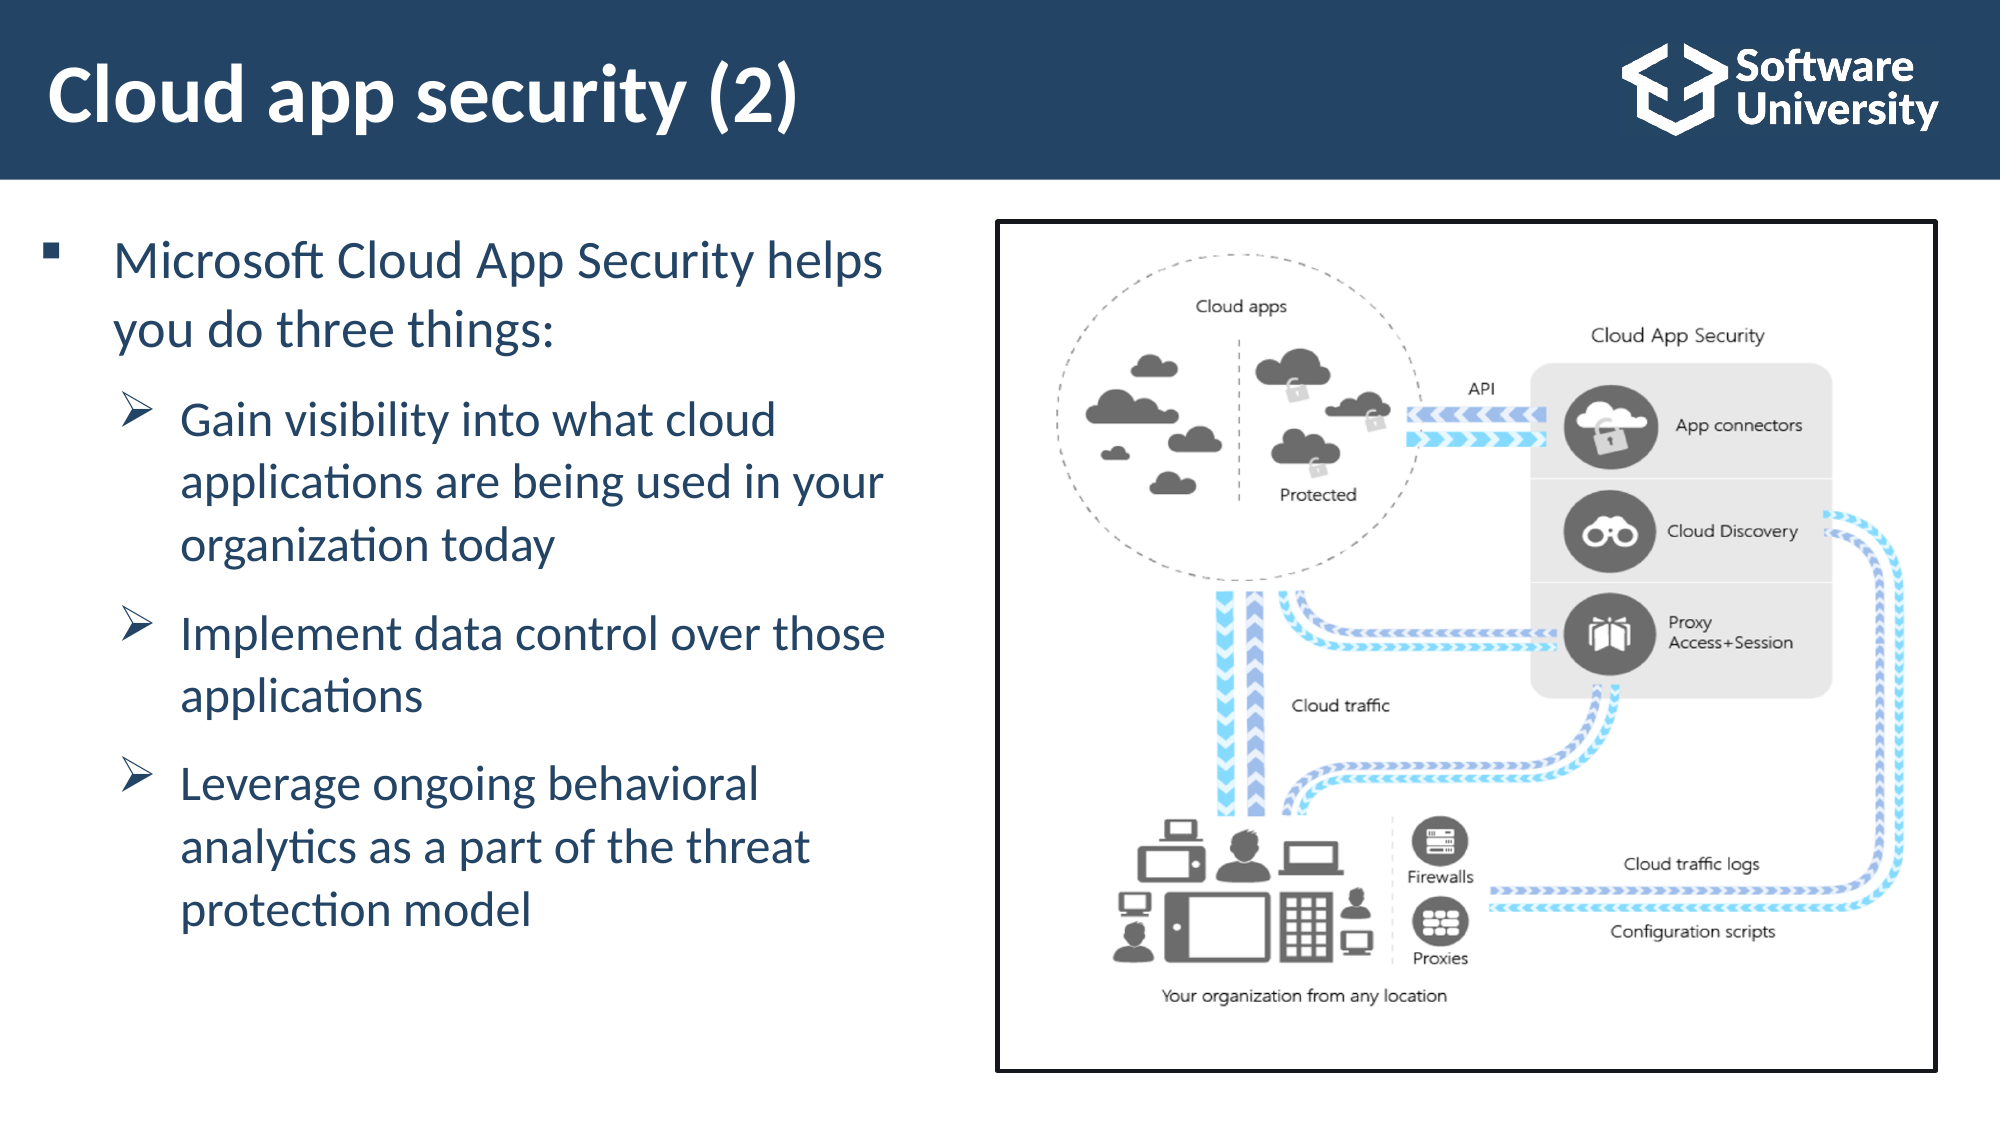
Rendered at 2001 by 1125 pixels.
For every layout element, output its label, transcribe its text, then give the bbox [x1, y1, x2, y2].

picture [1622, 43, 1939, 136]
list Microsoft Cloud App Security helps you do three things: Gain visibility into what cloud applications are being used in your organization today Implement data control over those applications Leverage ongoing behavioral analytics as a part of the threat protection model [21, 215, 927, 1069]
title Cloud app security (2) [31, 16, 1591, 162]
picture [999, 223, 1934, 1069]
